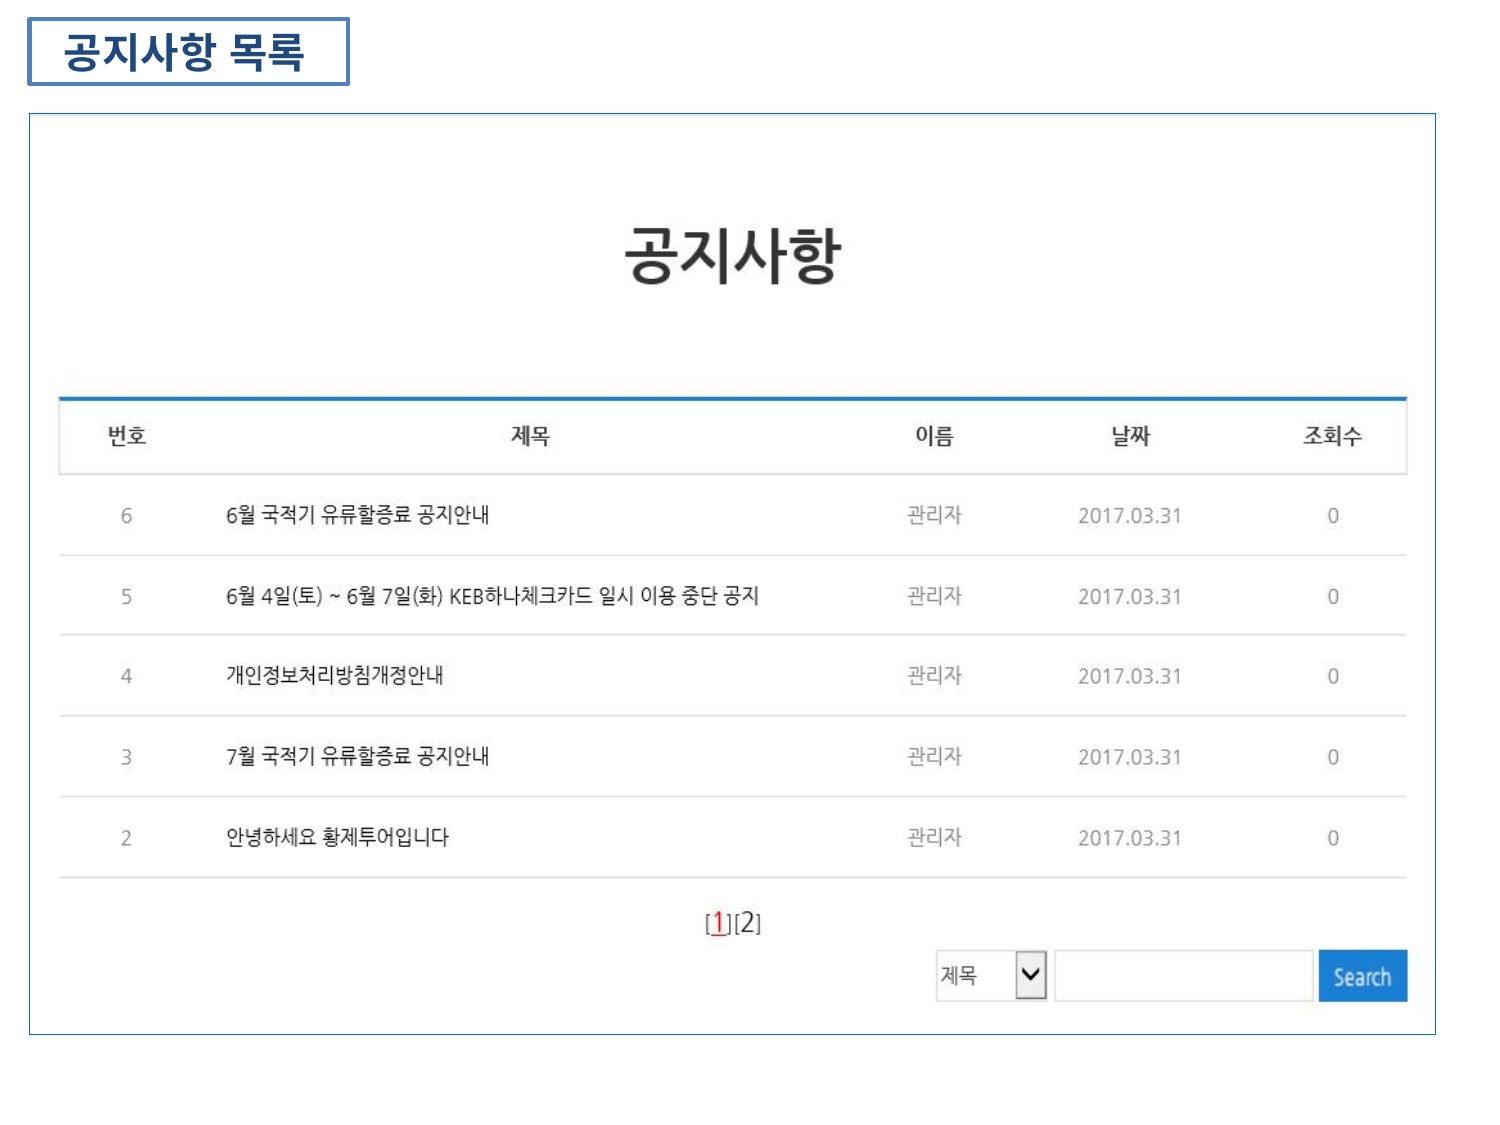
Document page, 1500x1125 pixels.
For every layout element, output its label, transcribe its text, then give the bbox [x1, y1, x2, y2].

picture [29, 113, 1436, 1036]
text_box 공지사항 목록 [27, 17, 350, 86]
